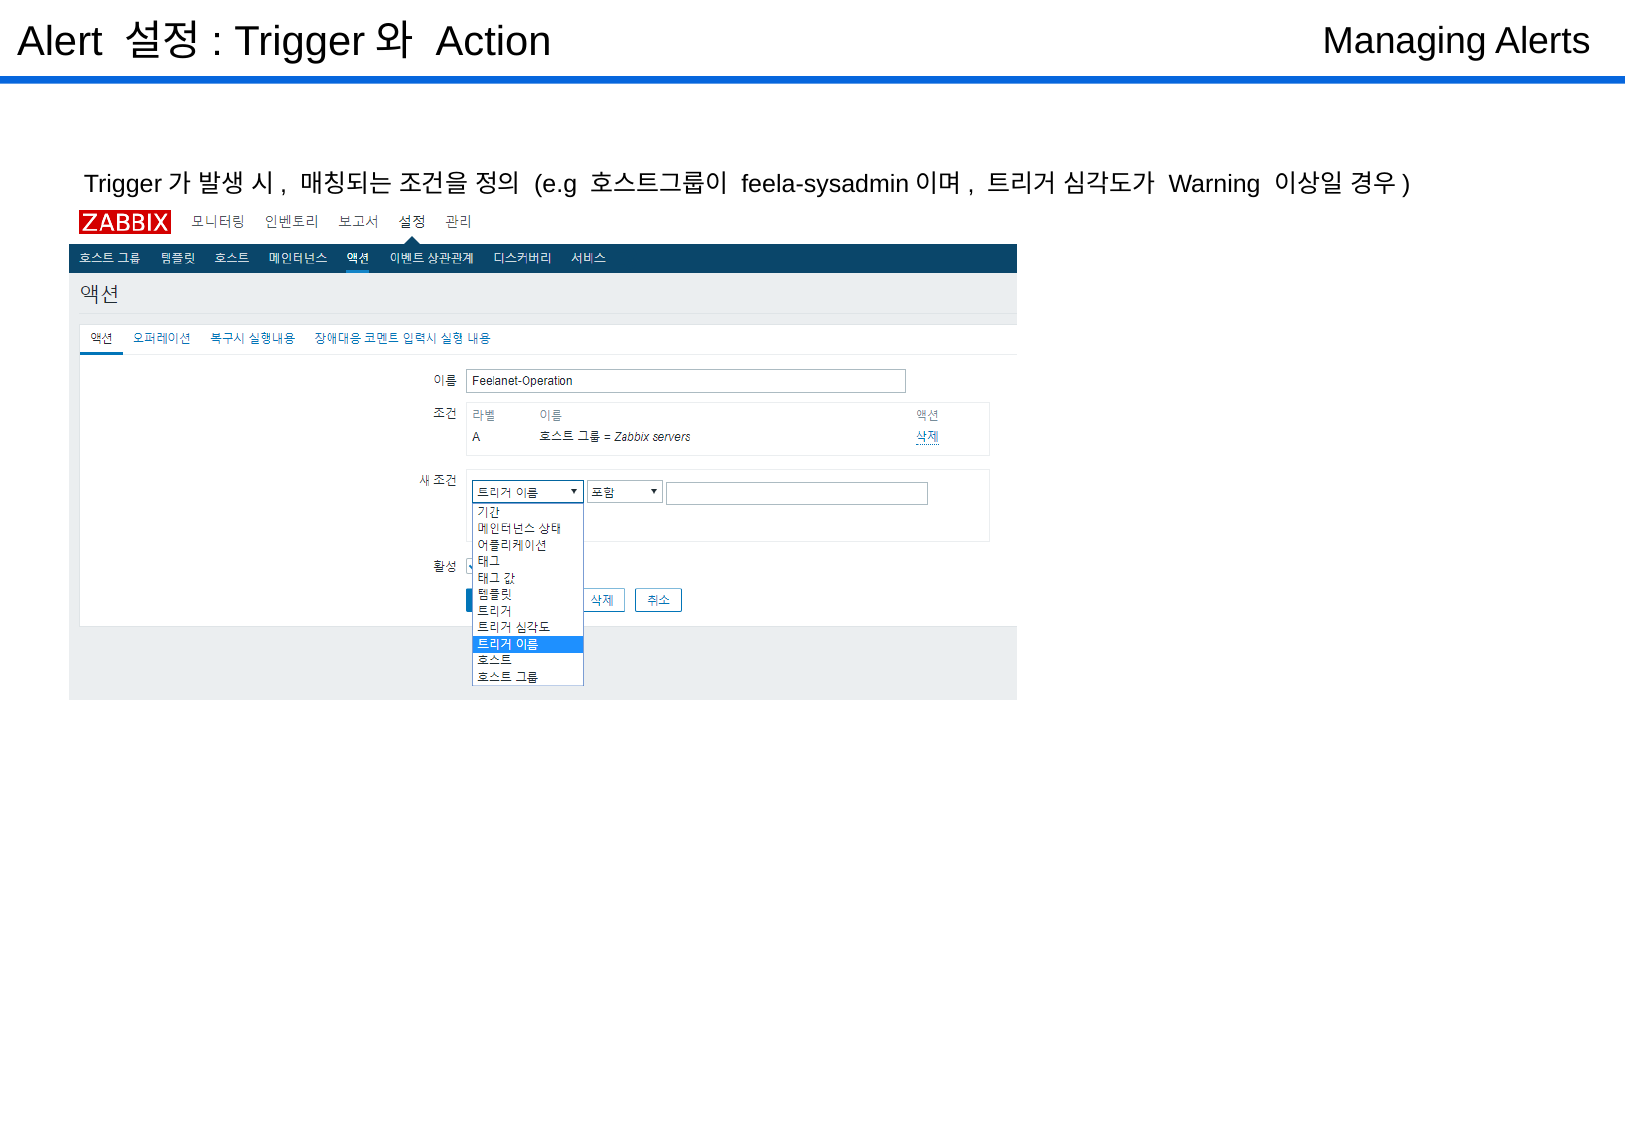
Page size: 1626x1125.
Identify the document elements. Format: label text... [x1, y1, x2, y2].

text_box Managing Alerts [951, 0, 1606, 79]
text_box Alert 설정: Trigger와 Action [2, 0, 951, 79]
picture [68, 207, 1018, 701]
text_box Trigger가 발생 시, 매칭되는 조건을 정의 (e.g 호스트그룹이 feela-sysadmin이며, 트리거 심각도가 Warning 이상일 경우) [69, 124, 1458, 196]
